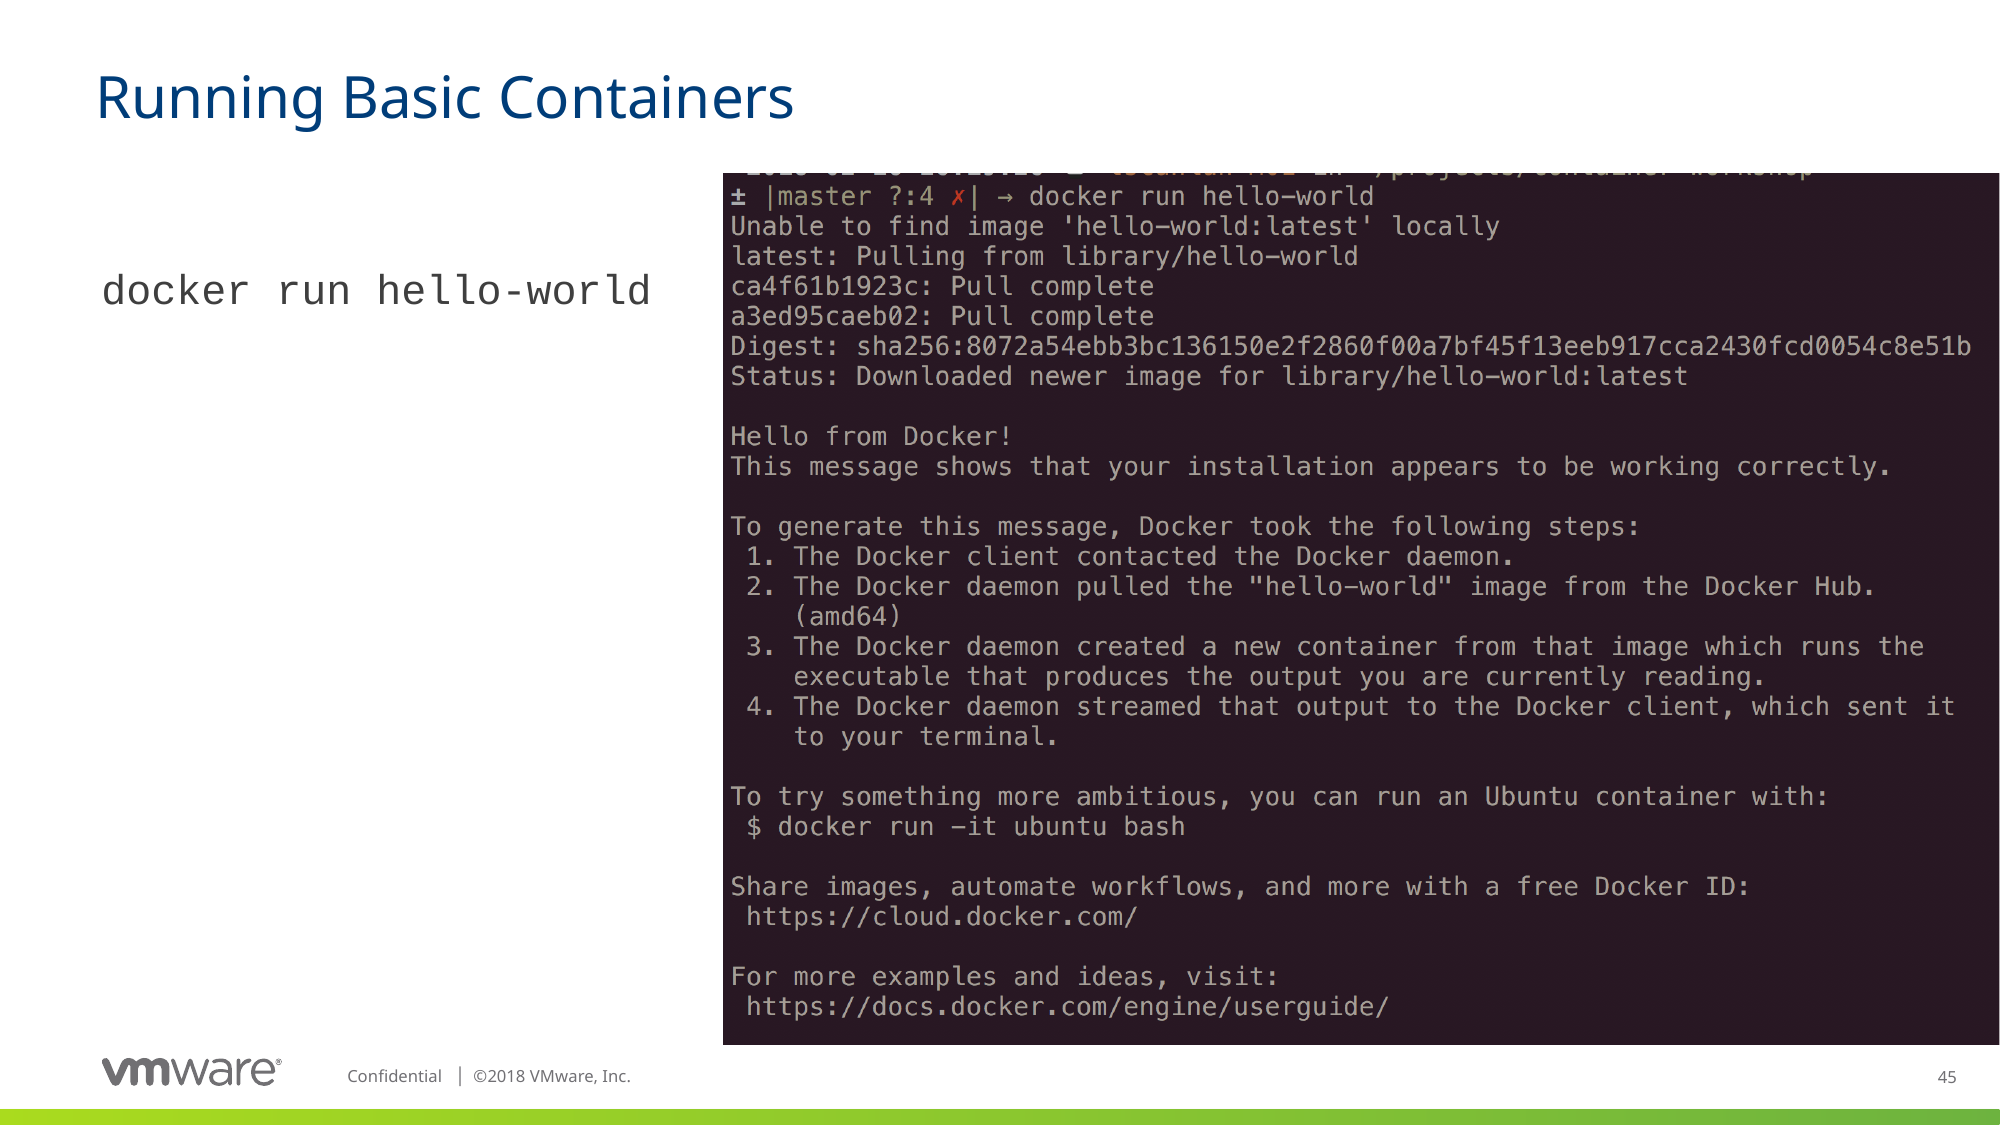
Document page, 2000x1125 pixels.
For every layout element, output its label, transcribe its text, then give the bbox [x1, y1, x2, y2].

title Running Basic Containers [95, 67, 1900, 131]
picture [723, 173, 2000, 1045]
list docker run hello-world [101, 262, 718, 1013]
